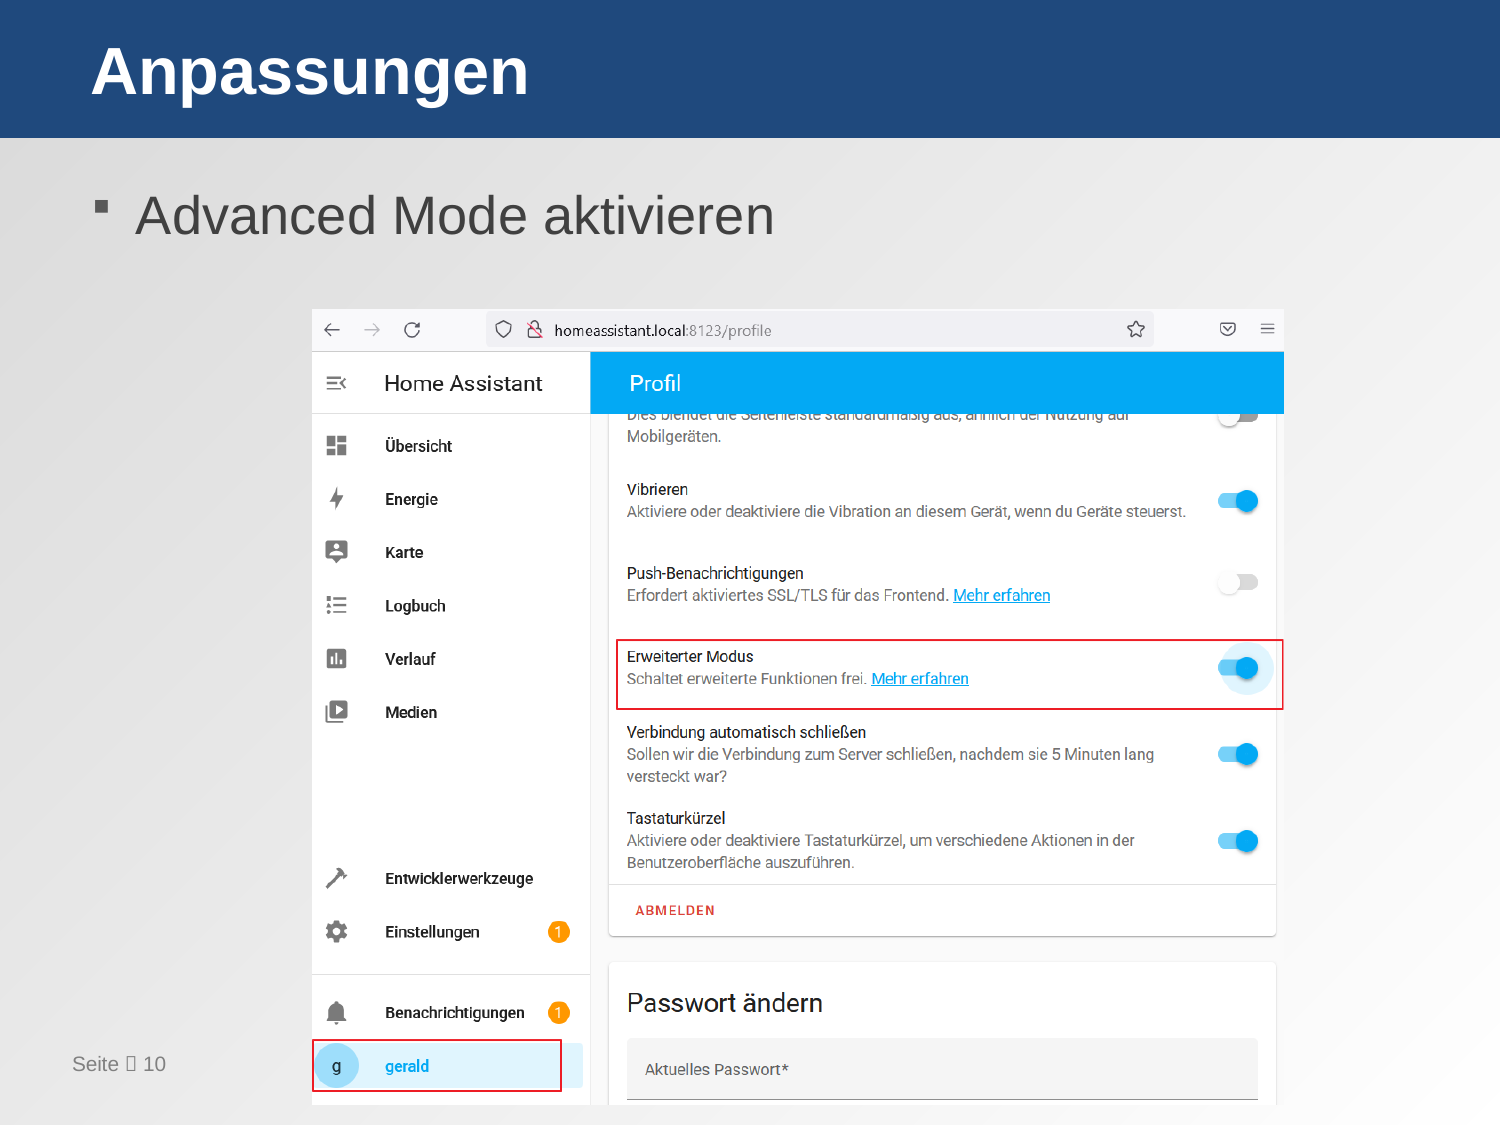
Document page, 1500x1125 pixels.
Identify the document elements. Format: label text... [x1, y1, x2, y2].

picture [312, 309, 1284, 1105]
title Anpassungen [75, 20, 1425, 208]
picture [667, 375, 673, 390]
list Advanced Mode aktivieren [76, 172, 1424, 929]
